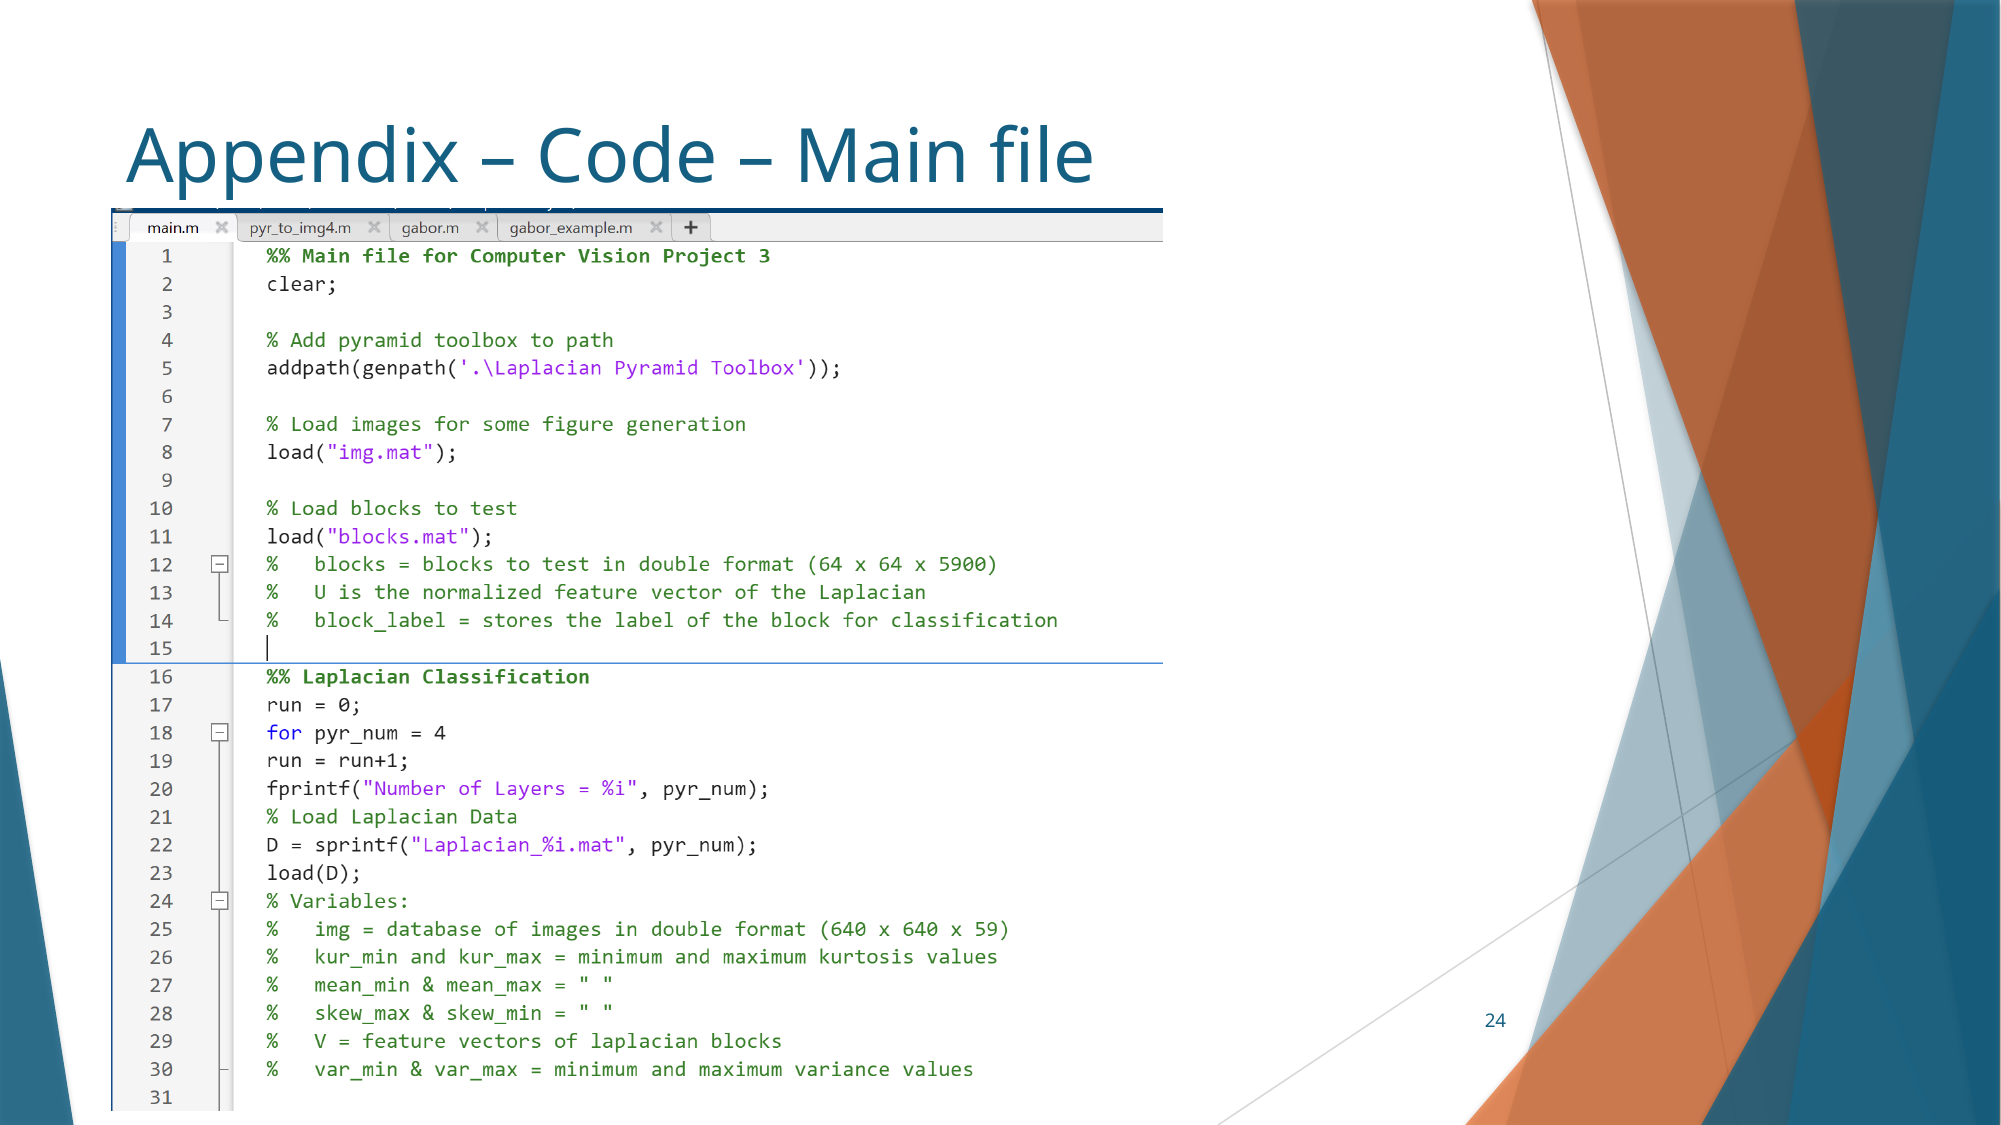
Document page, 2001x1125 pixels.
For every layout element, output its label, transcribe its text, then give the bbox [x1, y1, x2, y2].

title Appendix – Code – Main file [111, 99, 1522, 317]
slide_number 24 [1409, 991, 1522, 1051]
picture [110, 207, 1163, 1112]
